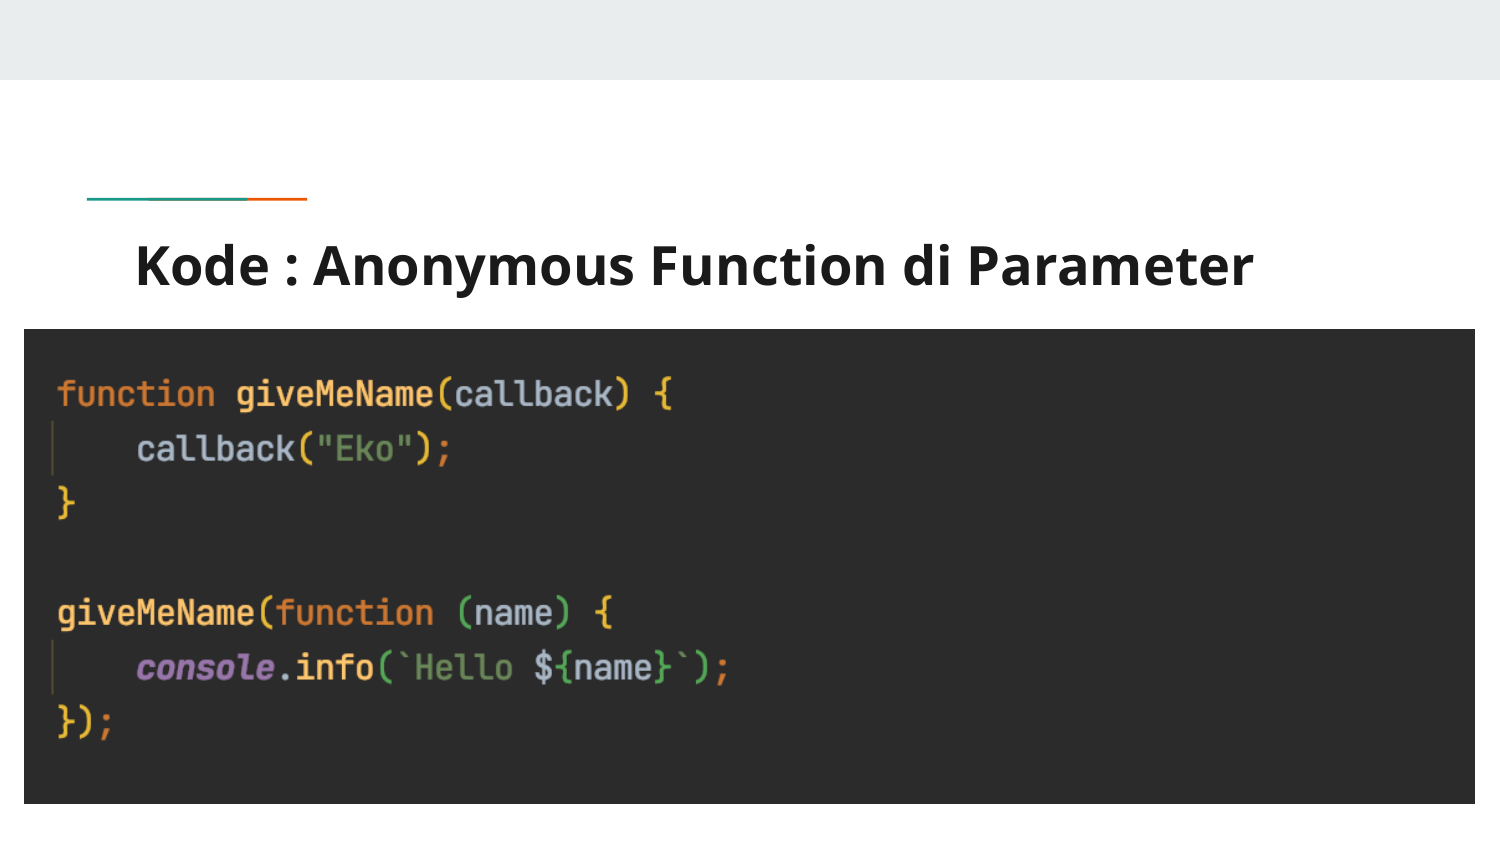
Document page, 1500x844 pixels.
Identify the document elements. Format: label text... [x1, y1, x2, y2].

title Kode : Anonymous Function di Parameter [119, 216, 1381, 305]
picture [24, 328, 1476, 804]
